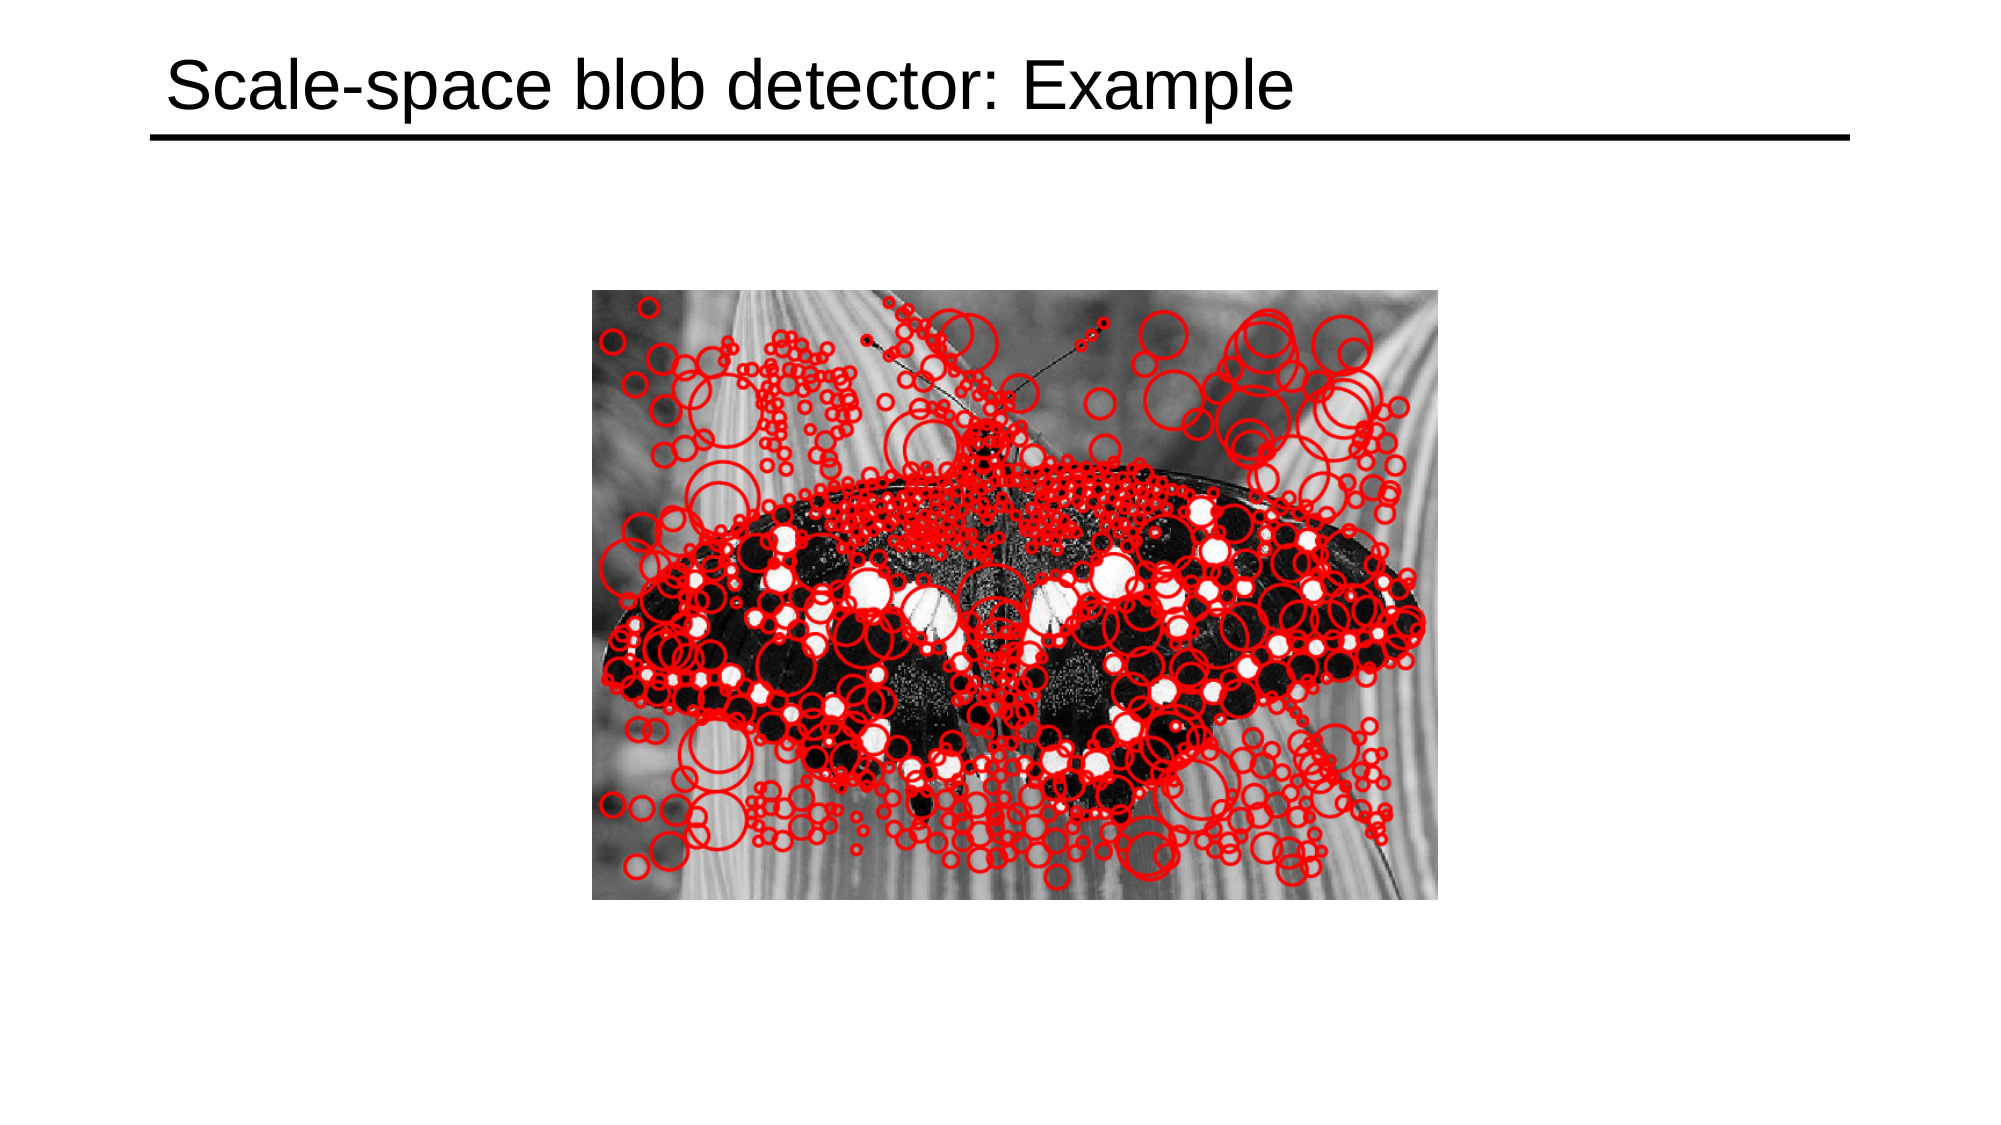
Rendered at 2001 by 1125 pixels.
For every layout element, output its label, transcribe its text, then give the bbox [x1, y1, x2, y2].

title Scale-space blob detector: Example [150, 12, 1850, 150]
picture [592, 290, 1438, 901]
